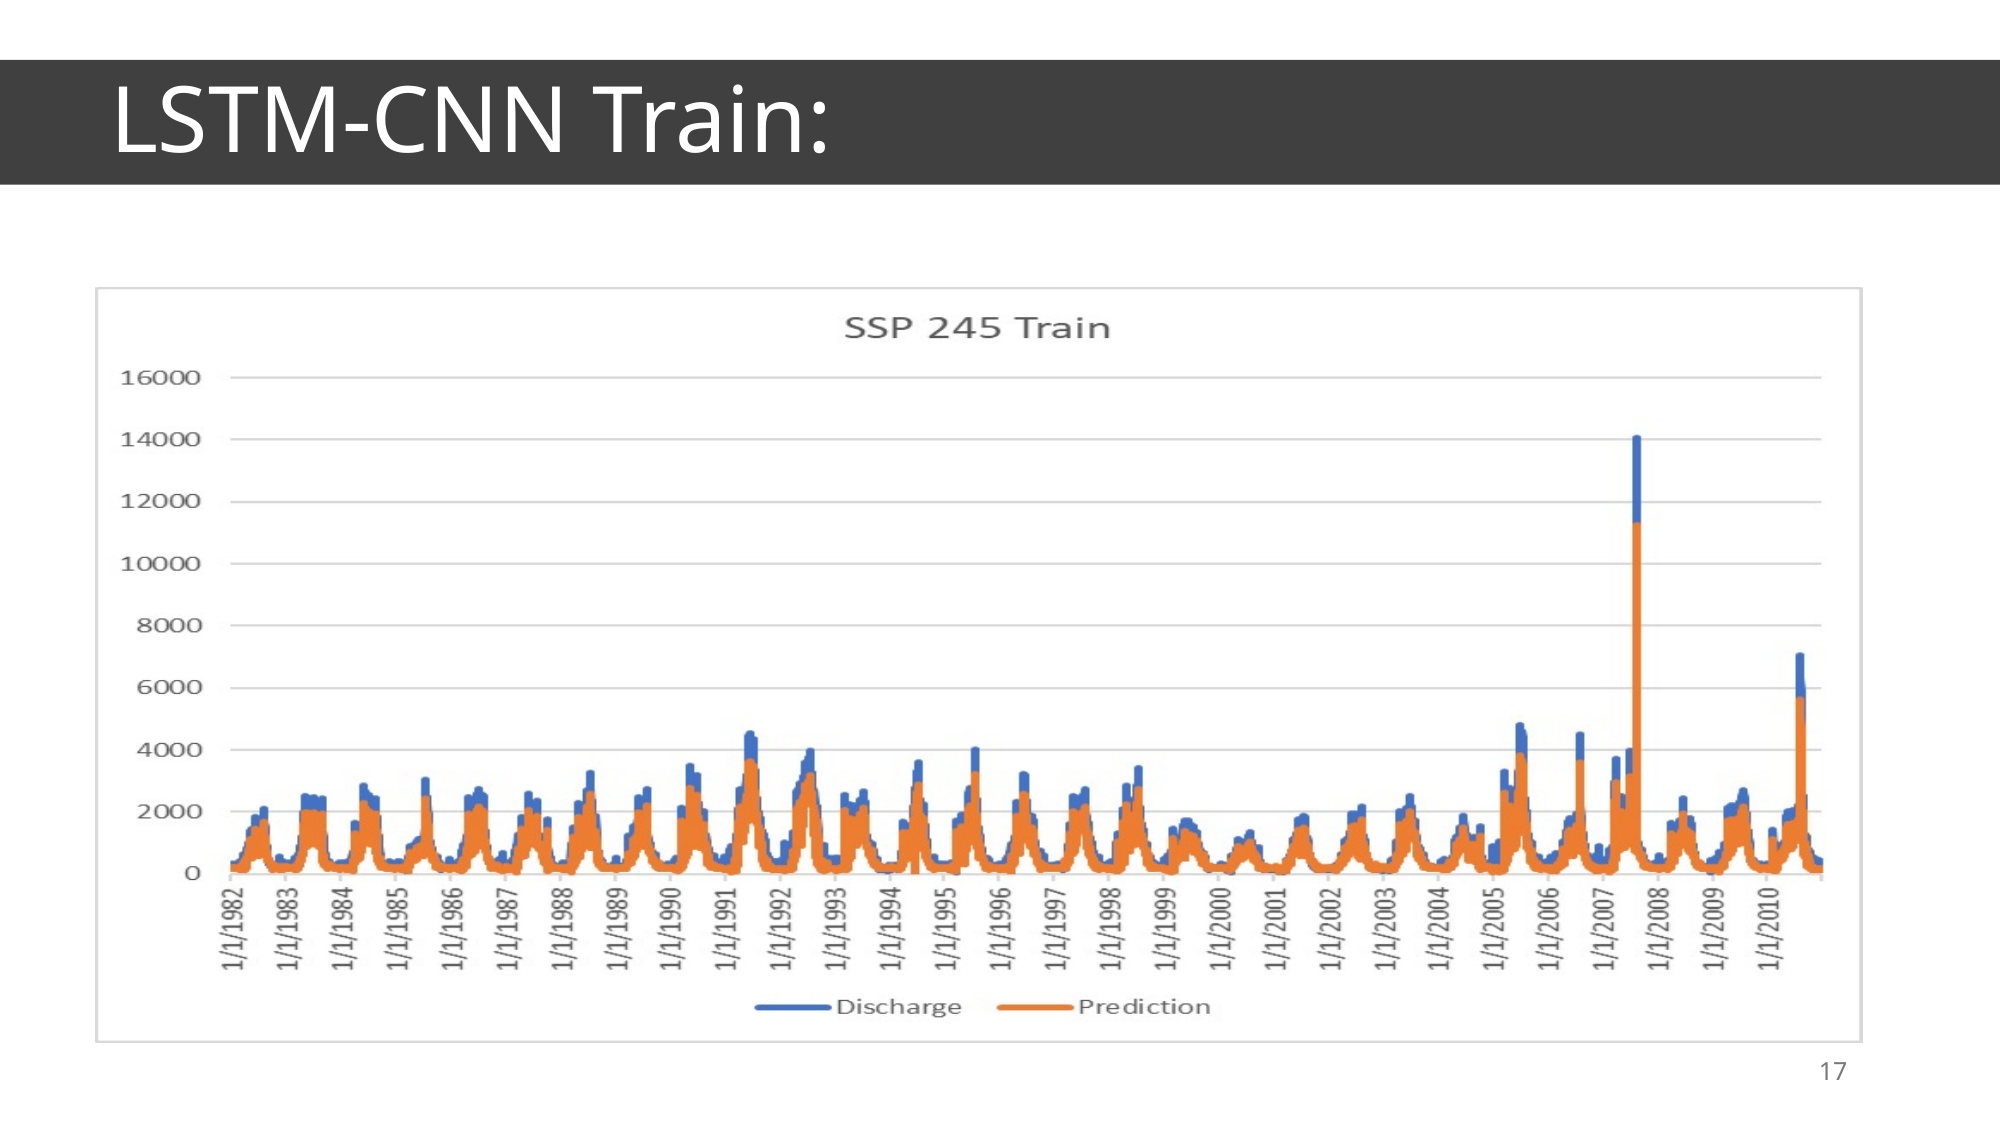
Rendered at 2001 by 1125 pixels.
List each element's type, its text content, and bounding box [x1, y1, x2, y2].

picture [94, 286, 1863, 1044]
slide_number 17 [1412, 1044, 1863, 1103]
title LSTM-CNN Train: [0, 59, 2000, 185]
